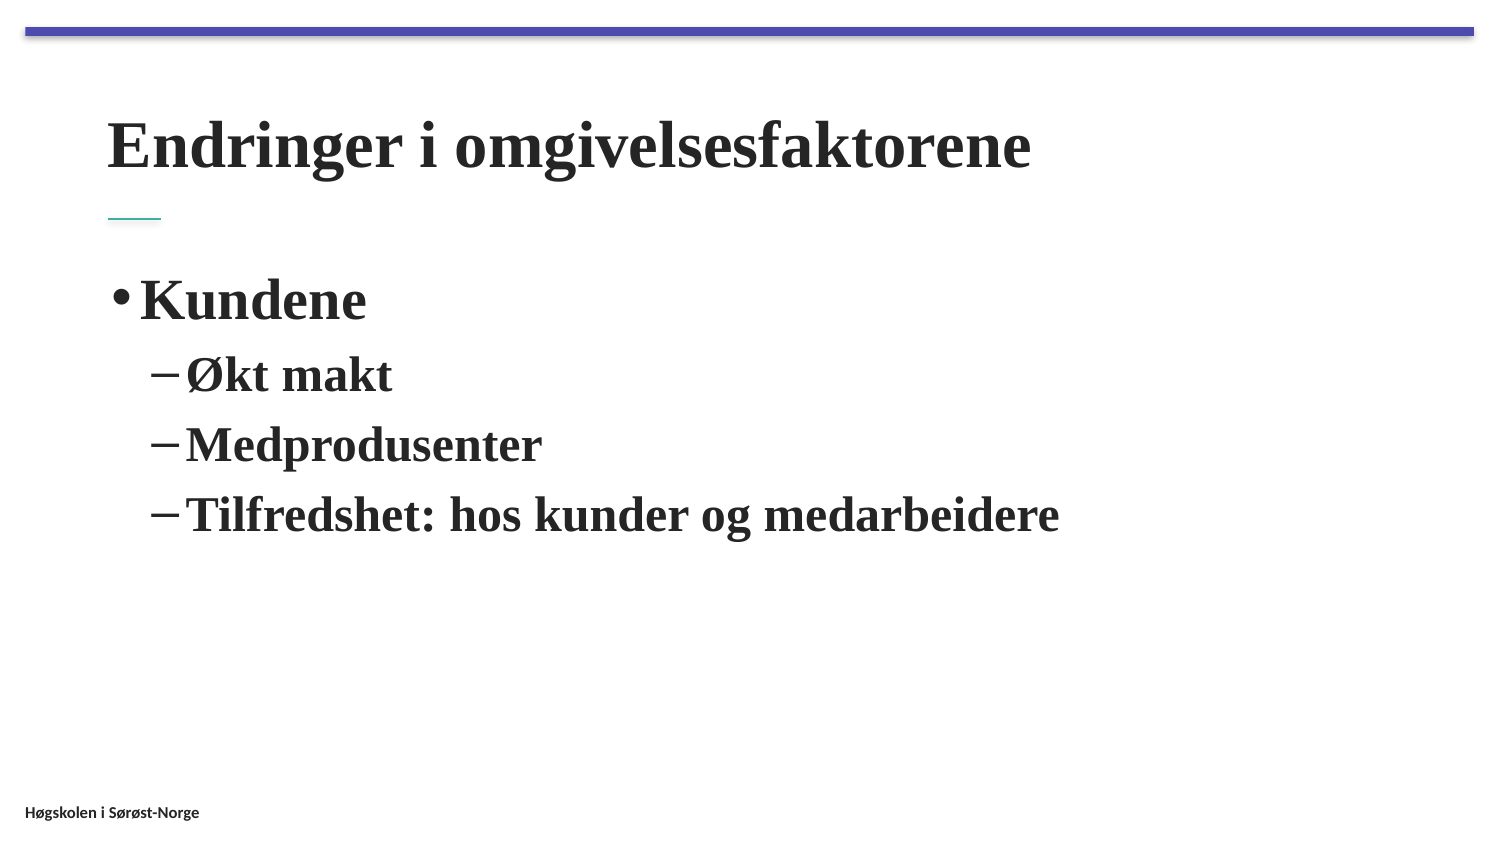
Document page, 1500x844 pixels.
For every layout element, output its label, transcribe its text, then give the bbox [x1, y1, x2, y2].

title Endringer i omgivelsesfaktorene [107, 70, 1414, 211]
list Kundene Økt makt Medprodusenter Tilfredshet: hos kunder og medarbeidere [96, 261, 1414, 730]
